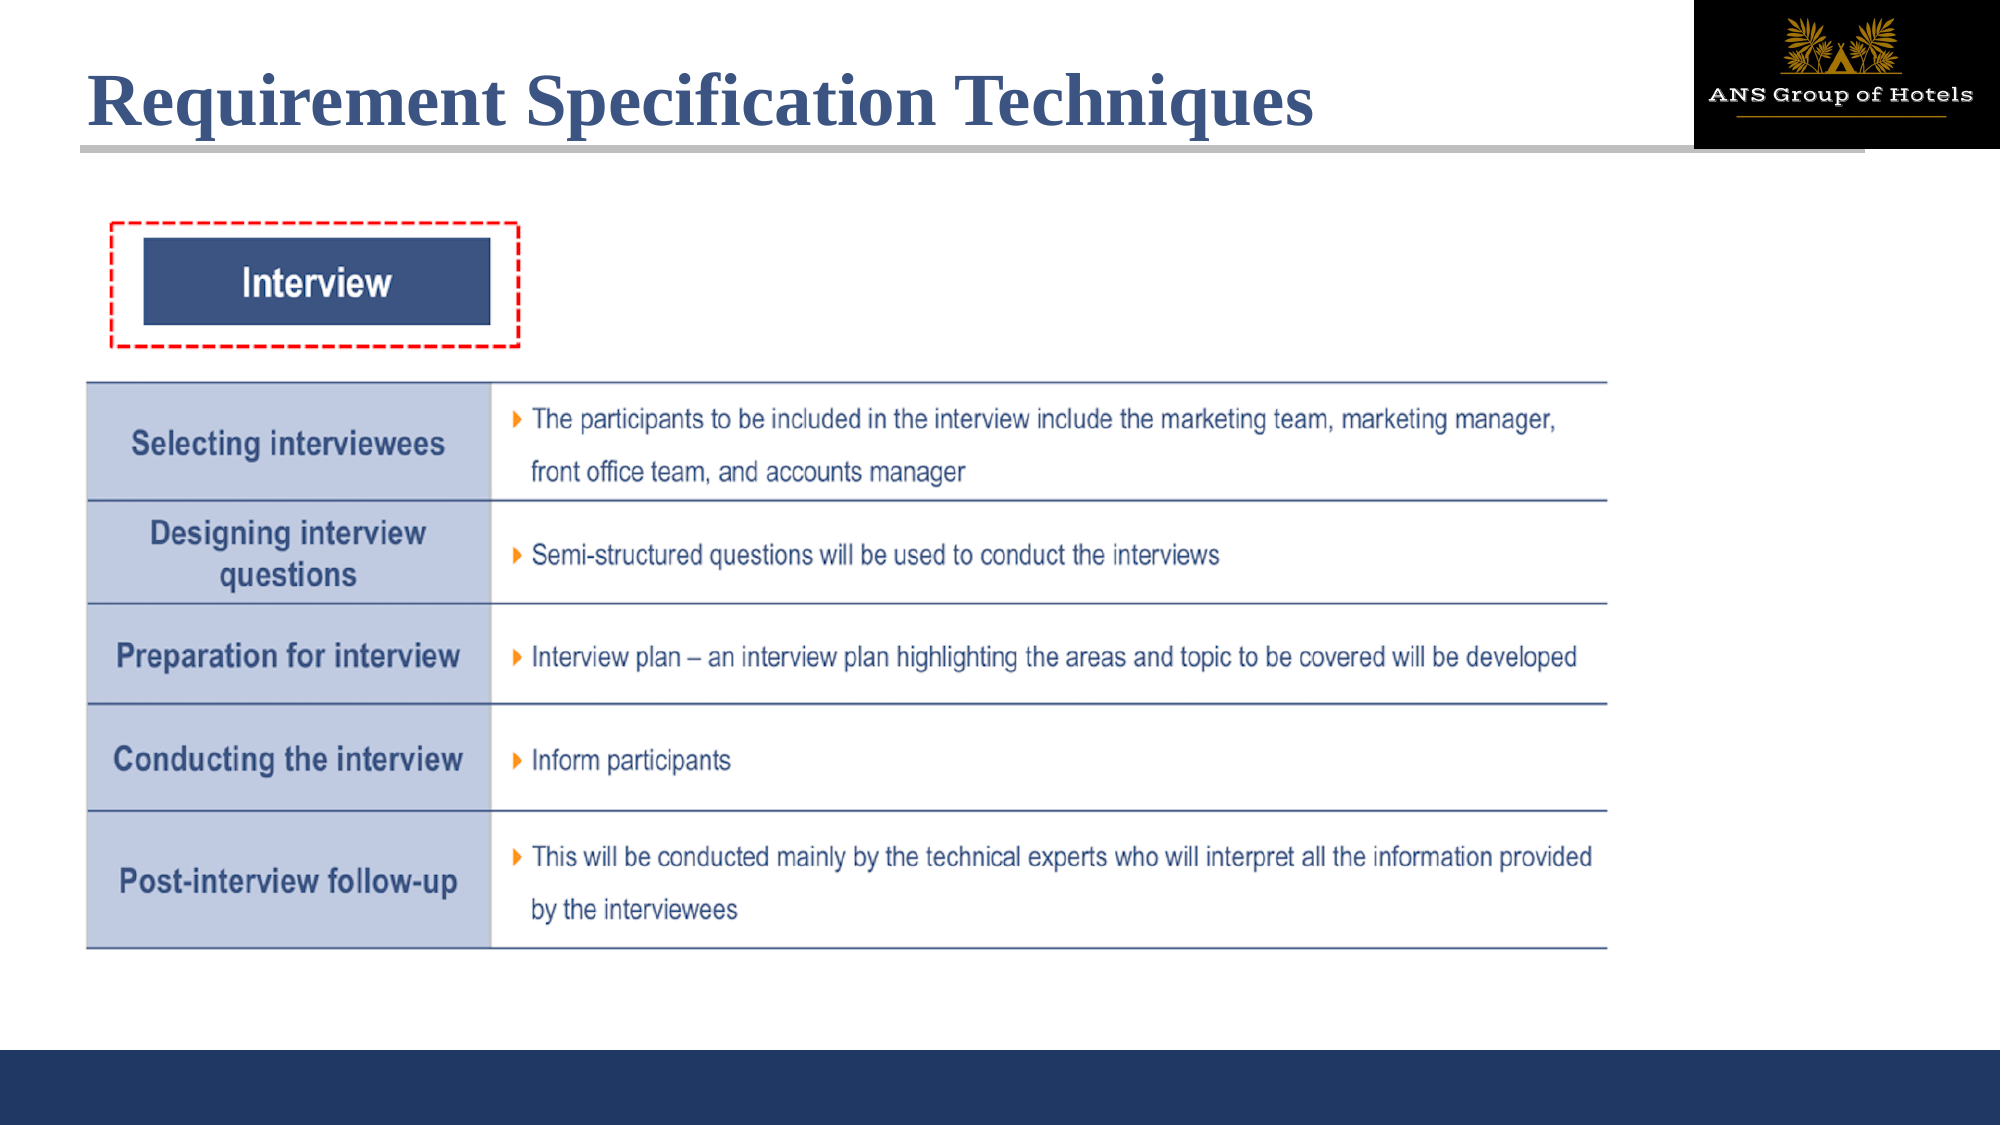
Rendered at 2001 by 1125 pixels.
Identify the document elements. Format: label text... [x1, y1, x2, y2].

text_box Requirement Specification Techniques [73, 24, 1392, 175]
picture [50, 195, 1660, 1024]
picture [1694, 0, 2000, 149]
text_box [0, 1050, 2000, 1125]
